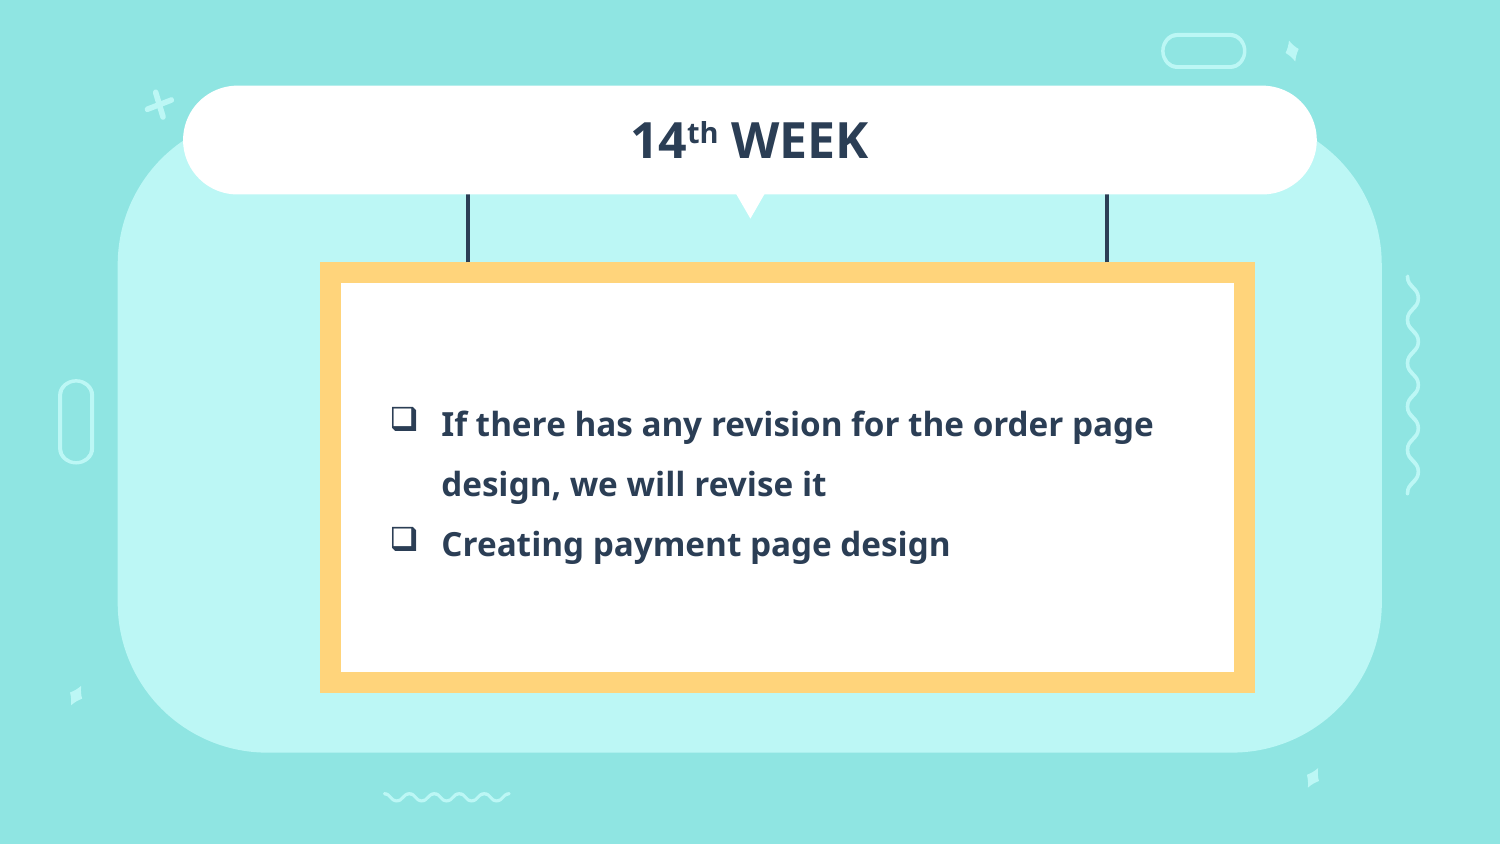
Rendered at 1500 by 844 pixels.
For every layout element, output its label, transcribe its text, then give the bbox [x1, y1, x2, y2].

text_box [182, 85, 1318, 219]
subtitle If there has any revision for the order page design, we will revise it Creating payment page design [351, 368, 1226, 579]
